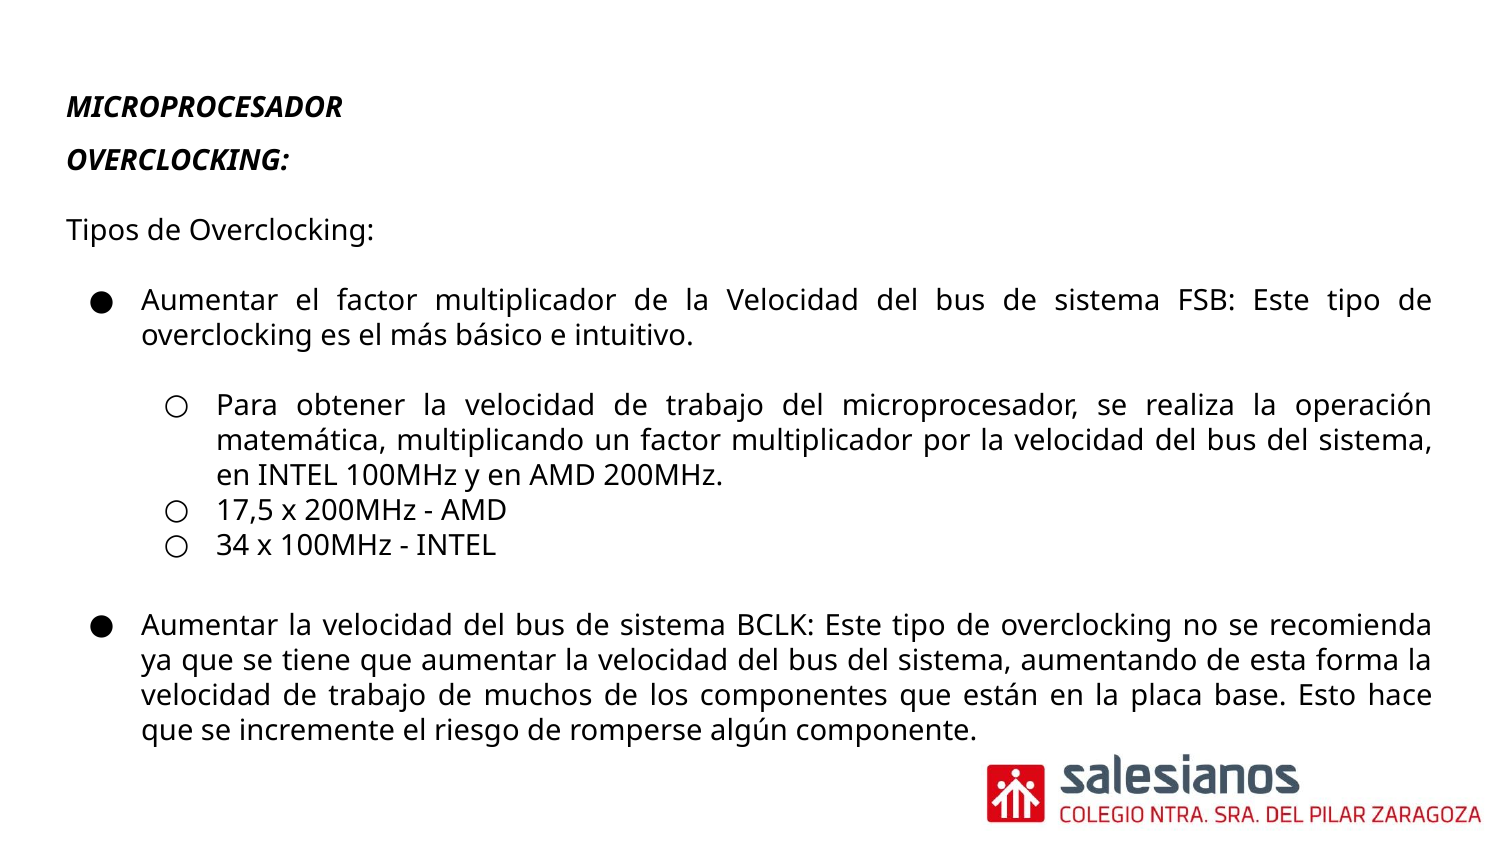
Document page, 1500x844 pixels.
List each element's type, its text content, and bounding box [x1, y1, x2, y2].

list OVERCLOCKING: Tipos de Overclocking: Aumentar el factor multiplicador de la Velocidad del bus de sistema FSB: Este tipo de overclocking es el más básico e intuitivo. Para obtener la velocidad de trabajo del microprocesador, se realiza la operación matemática, multiplicando un factor multiplicador por la velocidad del bus del sistema, en INTEL 100MHz y en AMD 200MHz. 17,5 x 200MHz - AMD 34 x 100MHz - INTEL Aumentar la velocidad del bus de sistema BCLK: Este tipo de overclocking no se recomienda ya que se tiene que aumentar la velocidad del bus del sistema, aumentando de esta forma la velocidad de trabajo de muchos de los componentes que están en la placa base. Esto hace que se incremente el riesgo de romperse algún componente. [51, 126, 1449, 687]
title MICROPROCESADOR [51, 72, 1449, 126]
picture [970, 741, 1500, 844]
